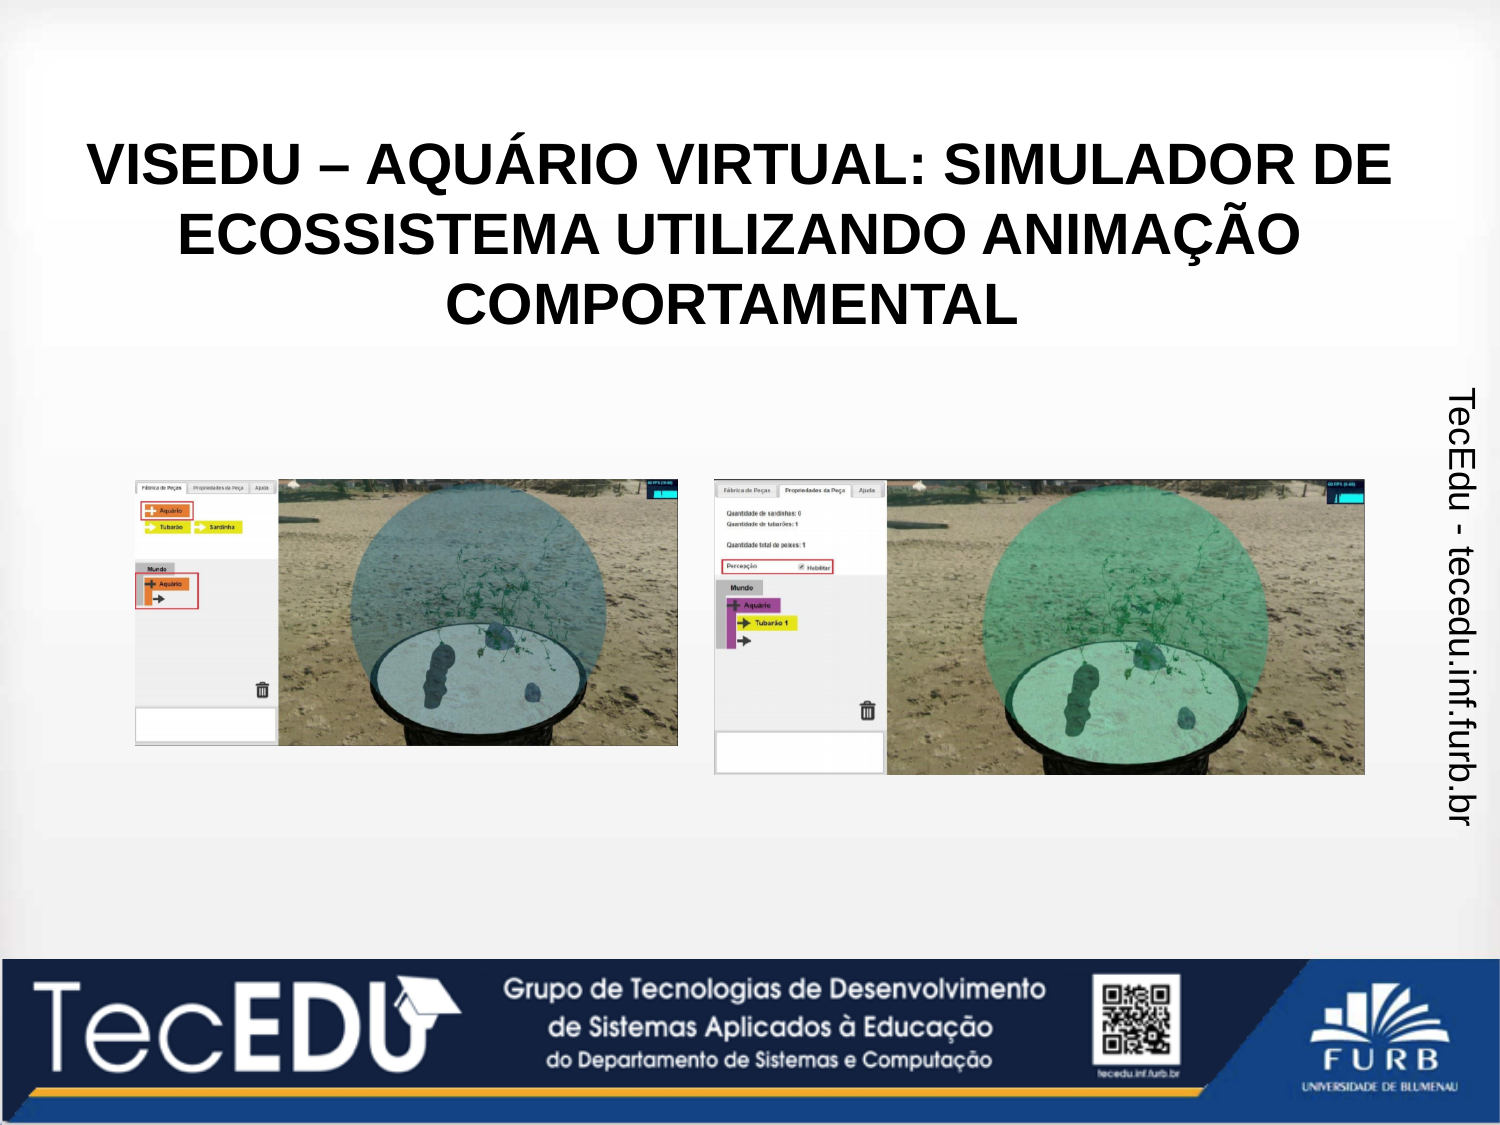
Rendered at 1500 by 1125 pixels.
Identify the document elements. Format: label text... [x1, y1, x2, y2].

title VISEDU – AQUÁRIO VIRTUAL: SIMULADOR DE ECOSSISTEMA UTILIZANDO ANIMAÇÃO COMPORTAMENTAL [64, 136, 1416, 325]
picture [0, 0, 1500, 1125]
